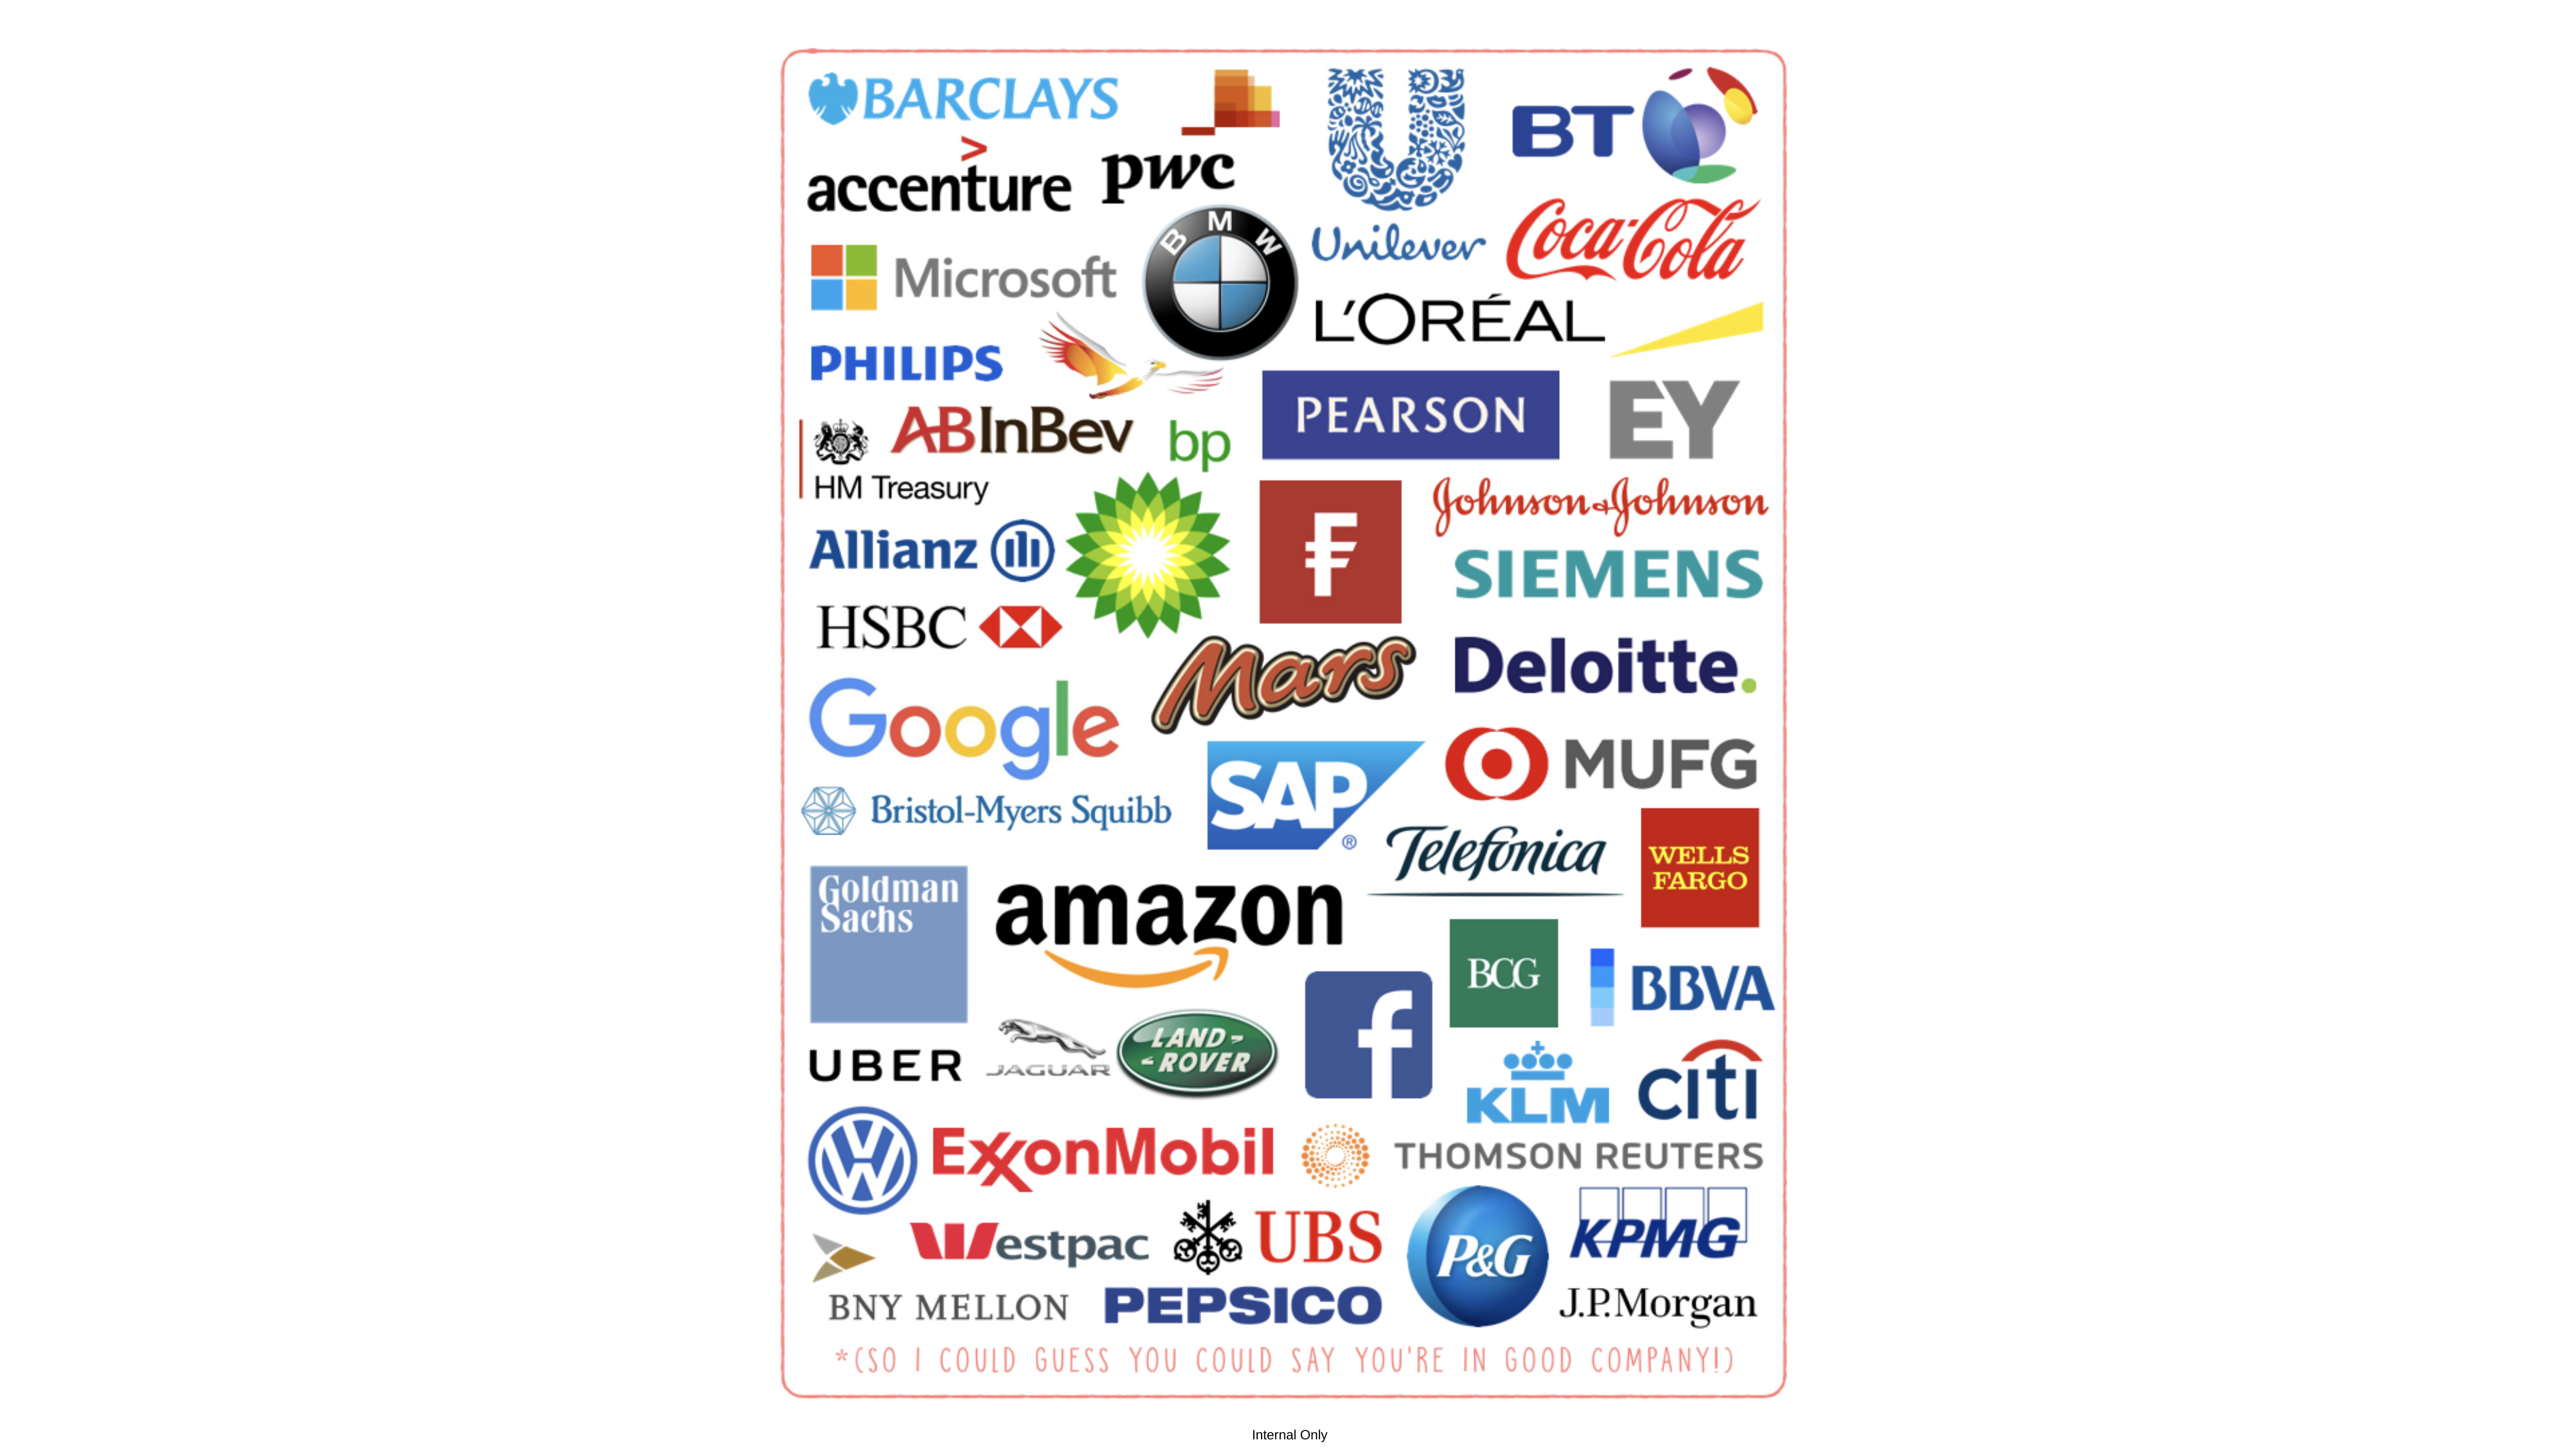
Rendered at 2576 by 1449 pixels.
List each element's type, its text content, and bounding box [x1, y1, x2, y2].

picture [770, 39, 1798, 1410]
text_box Internal Only [13, 1420, 2563, 1448]
